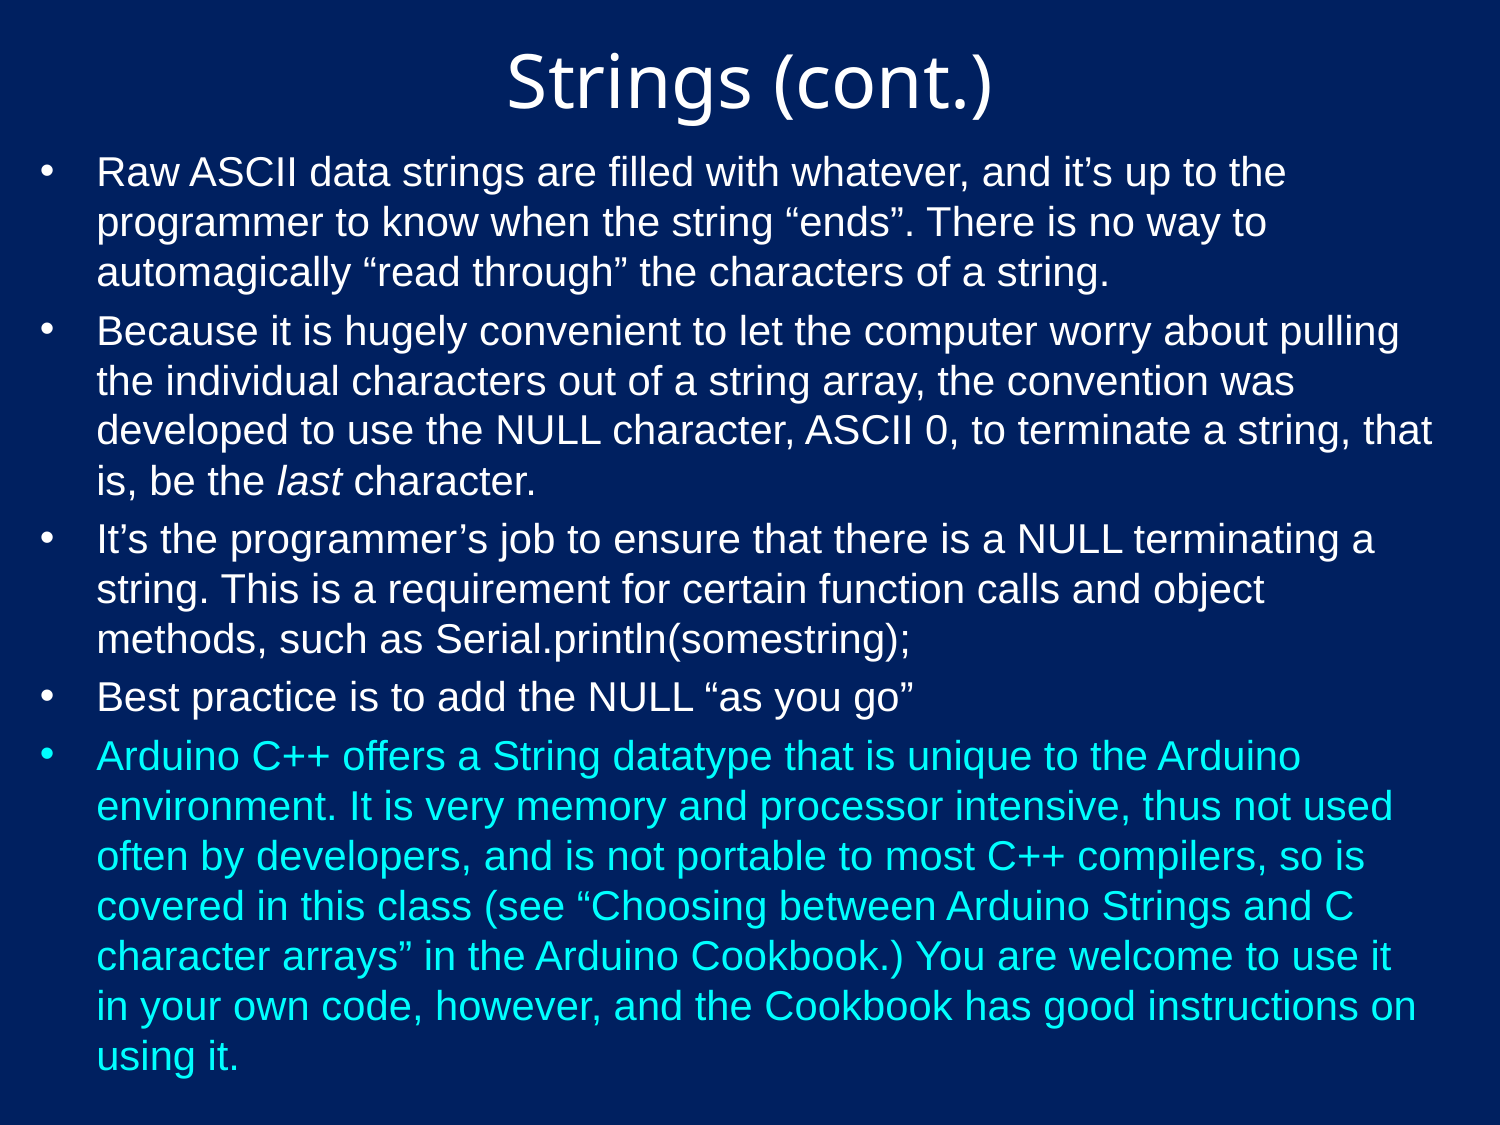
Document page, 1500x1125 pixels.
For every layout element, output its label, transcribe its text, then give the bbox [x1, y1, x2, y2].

title Strings (cont.) [75, 45, 1425, 113]
list Raw ASCII data strings are filled with whatever, and it’s up to the programmer to know when the string “ends”. There is no way to automagically “read through” the characters of a string. Because it is hugely convenient to let the computer worry about pulling the individual characters out of a string array, the convention was developed to use the NULL character, ASCII 0, to terminate a string, that is, be the last character. It’s the programmer’s job to ensure that there is a NULL terminating a string. This is a requirement for certain function calls and object methods, such as Serial.println(somestring); Best practice is to add the NULL “as you go” Arduino C++ offers a String datatype that is unique to the Arduino environment. It is very memory and processor intensive, thus not used often by developers, and is not portable to most C++ compilers, so is covered in this class (see “Choosing between Arduino Strings and C character arrays” in the Arduino Cookbook.) You are welcome to use it in your own code, however, and the Cookbook has good instructions on using it. [24, 137, 1450, 938]
